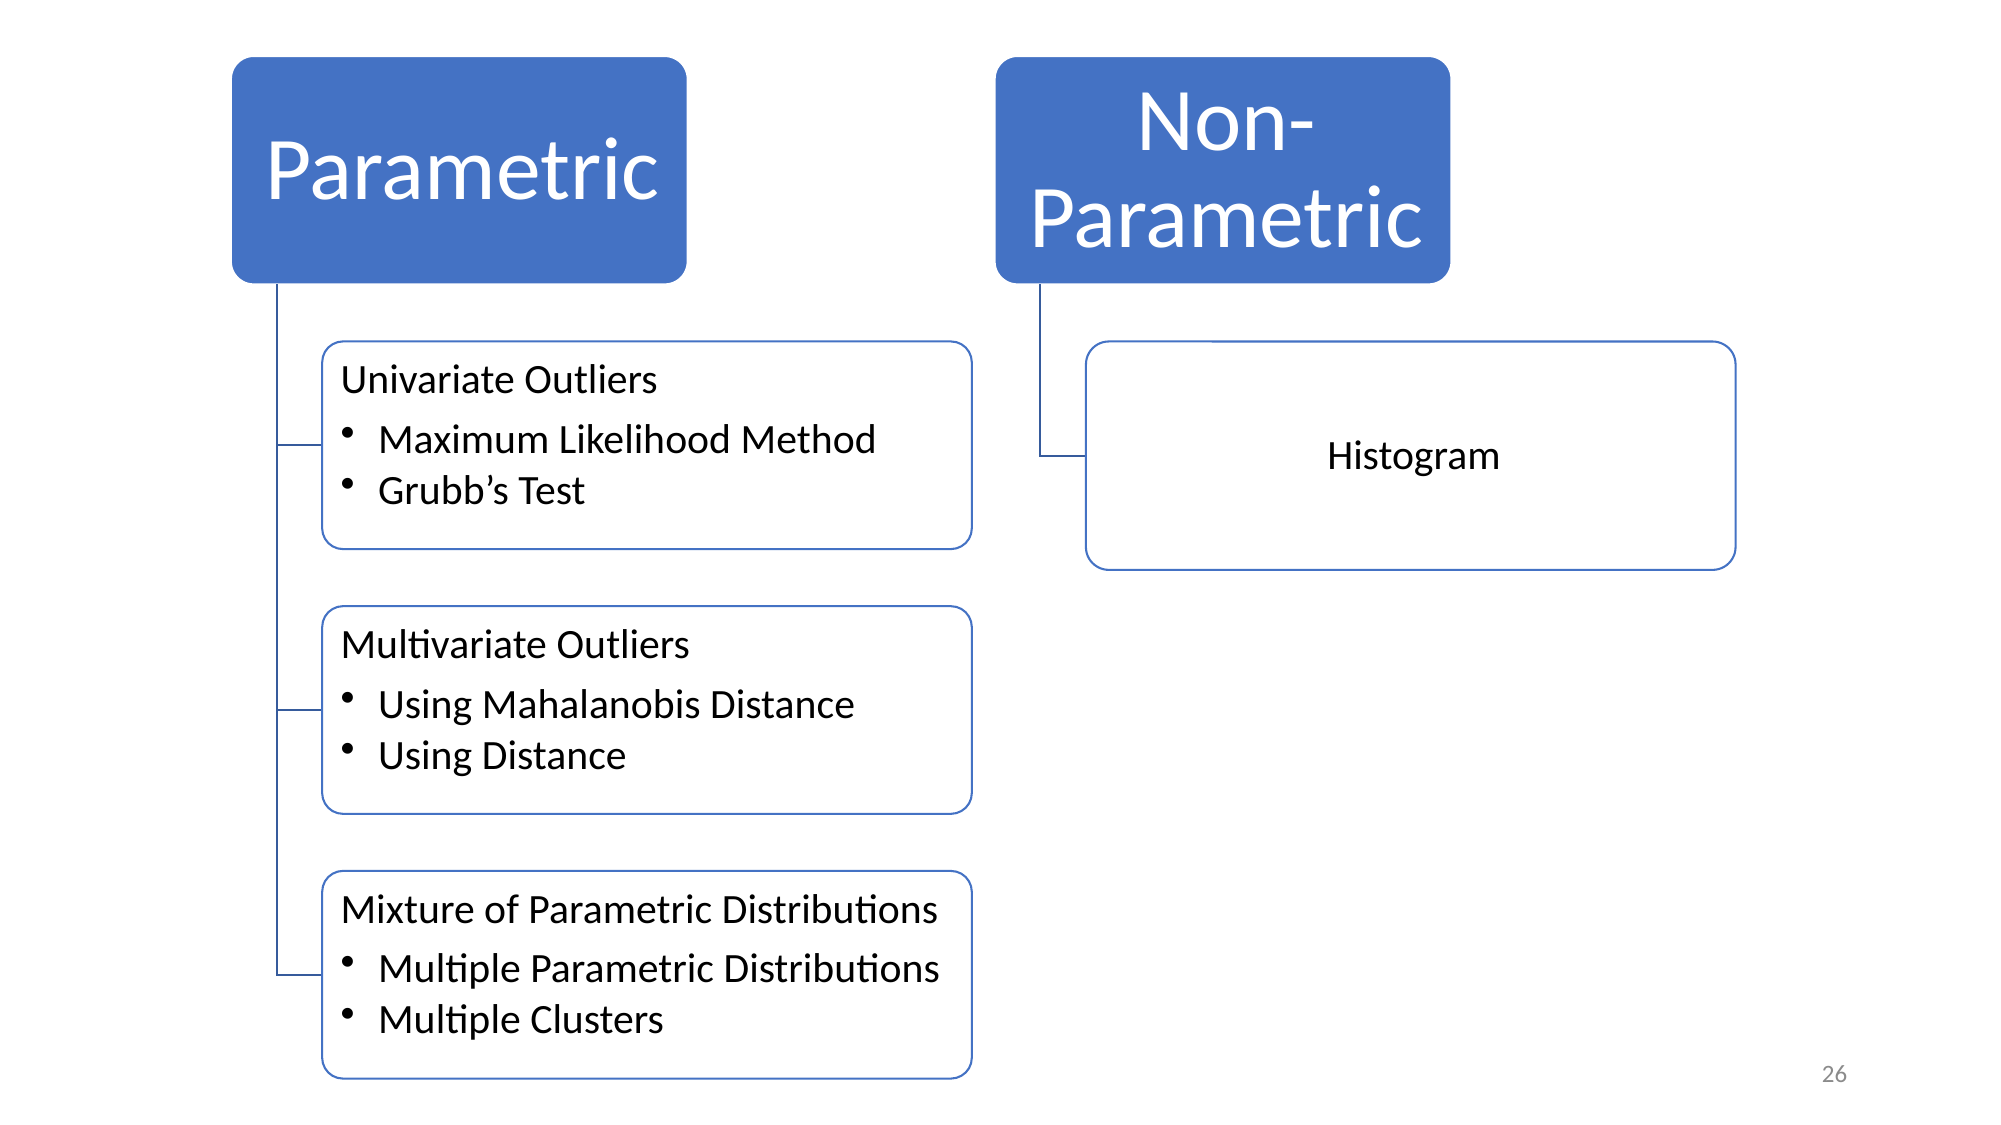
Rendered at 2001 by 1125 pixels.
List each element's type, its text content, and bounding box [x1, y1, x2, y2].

slide_number 26 [1412, 1042, 1863, 1103]
